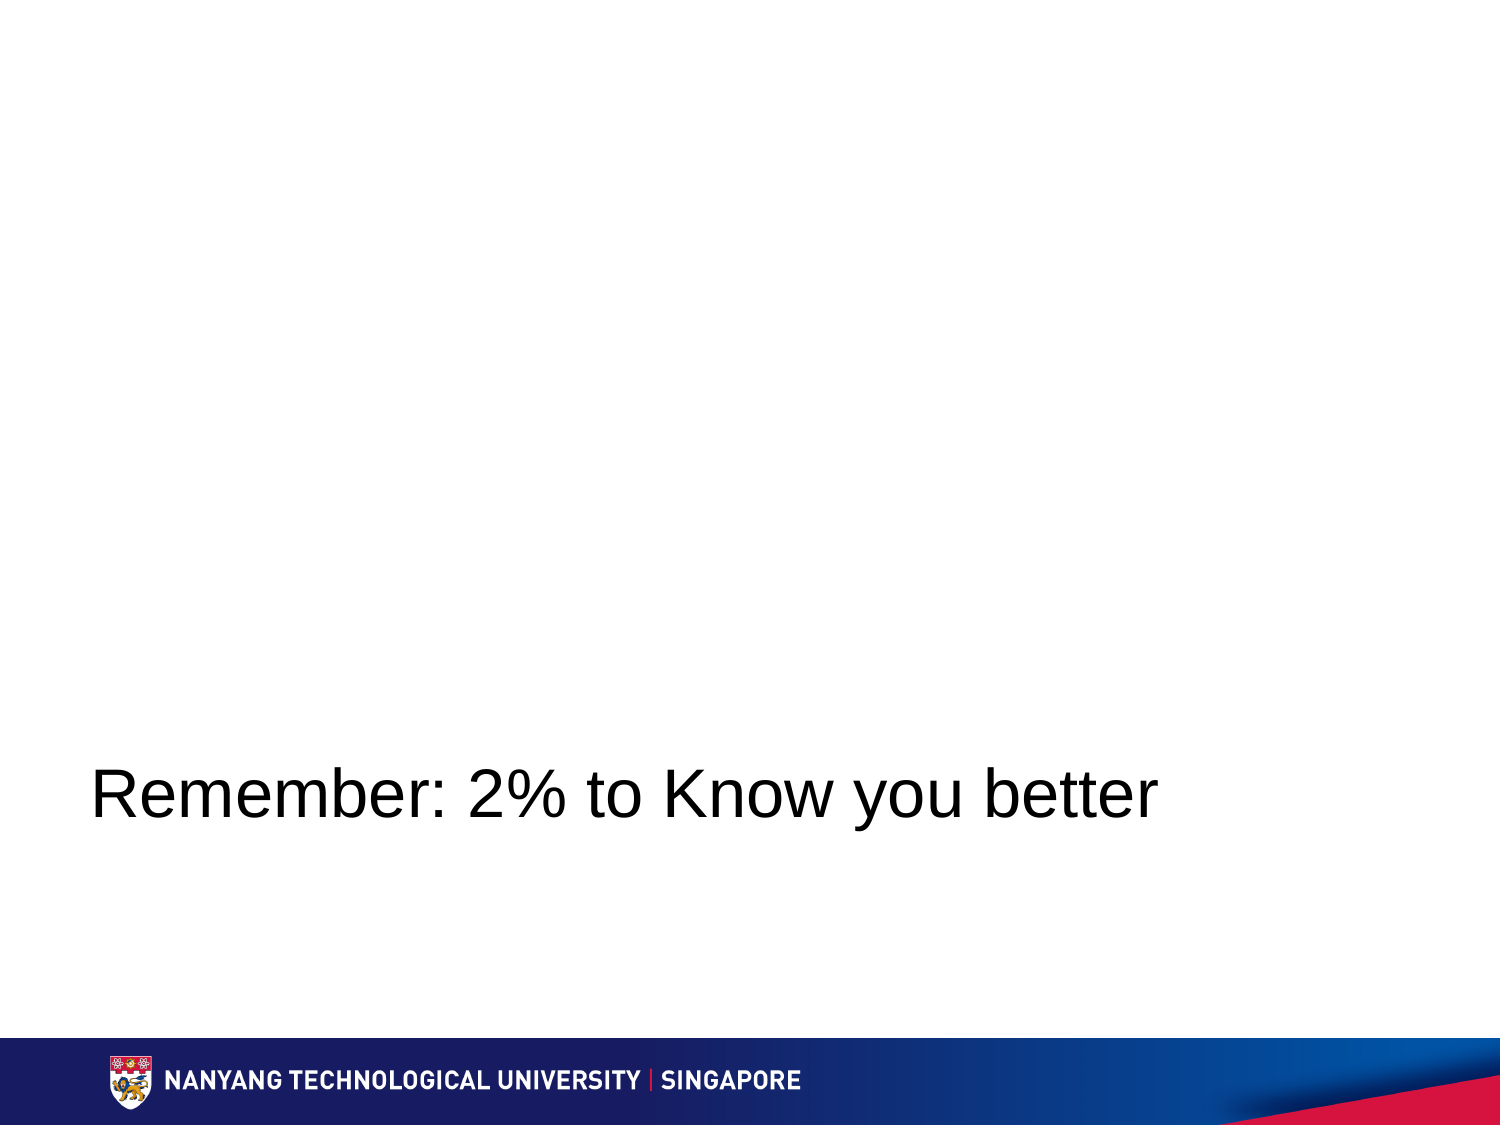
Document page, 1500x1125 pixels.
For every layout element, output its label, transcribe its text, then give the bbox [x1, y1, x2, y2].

picture [0, 1038, 1500, 1125]
title Remember: 2% to Know you better [75, 695, 1425, 884]
